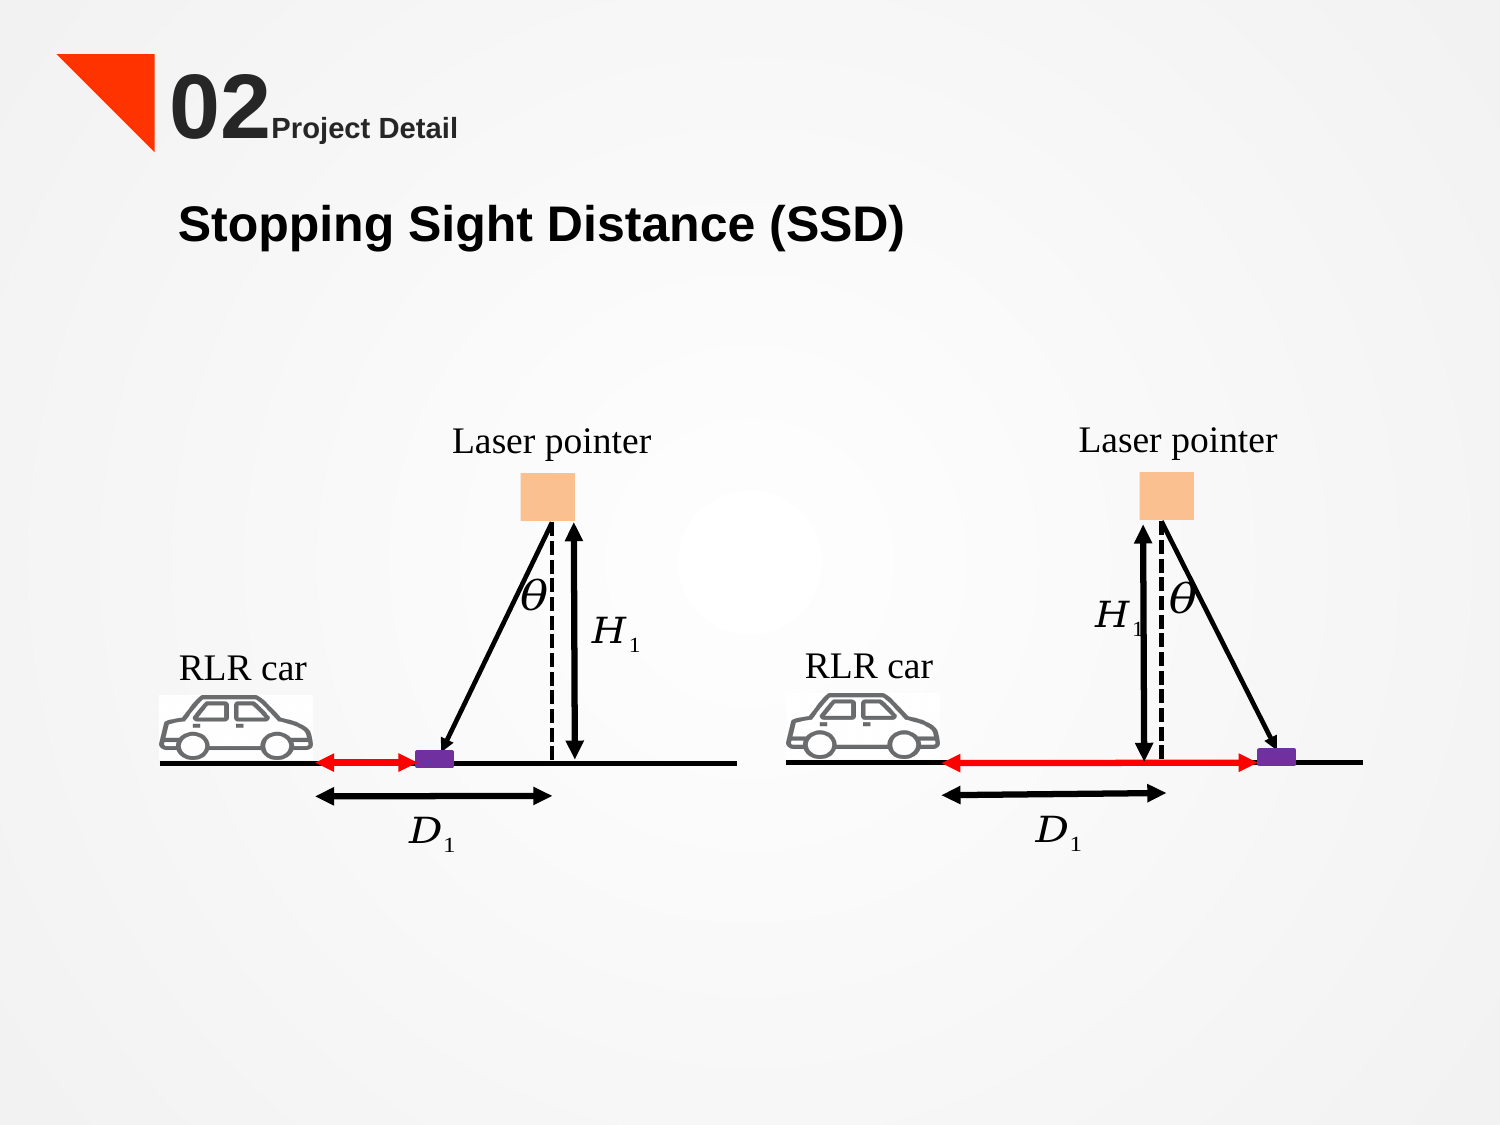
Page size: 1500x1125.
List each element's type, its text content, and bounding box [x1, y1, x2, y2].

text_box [785, 407, 1364, 857]
text_box [54, 51, 154, 154]
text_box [159, 408, 738, 858]
text_box 02Project Detail [154, 39, 662, 165]
text_box Stopping Sight Distance (SSD) [163, 183, 921, 259]
